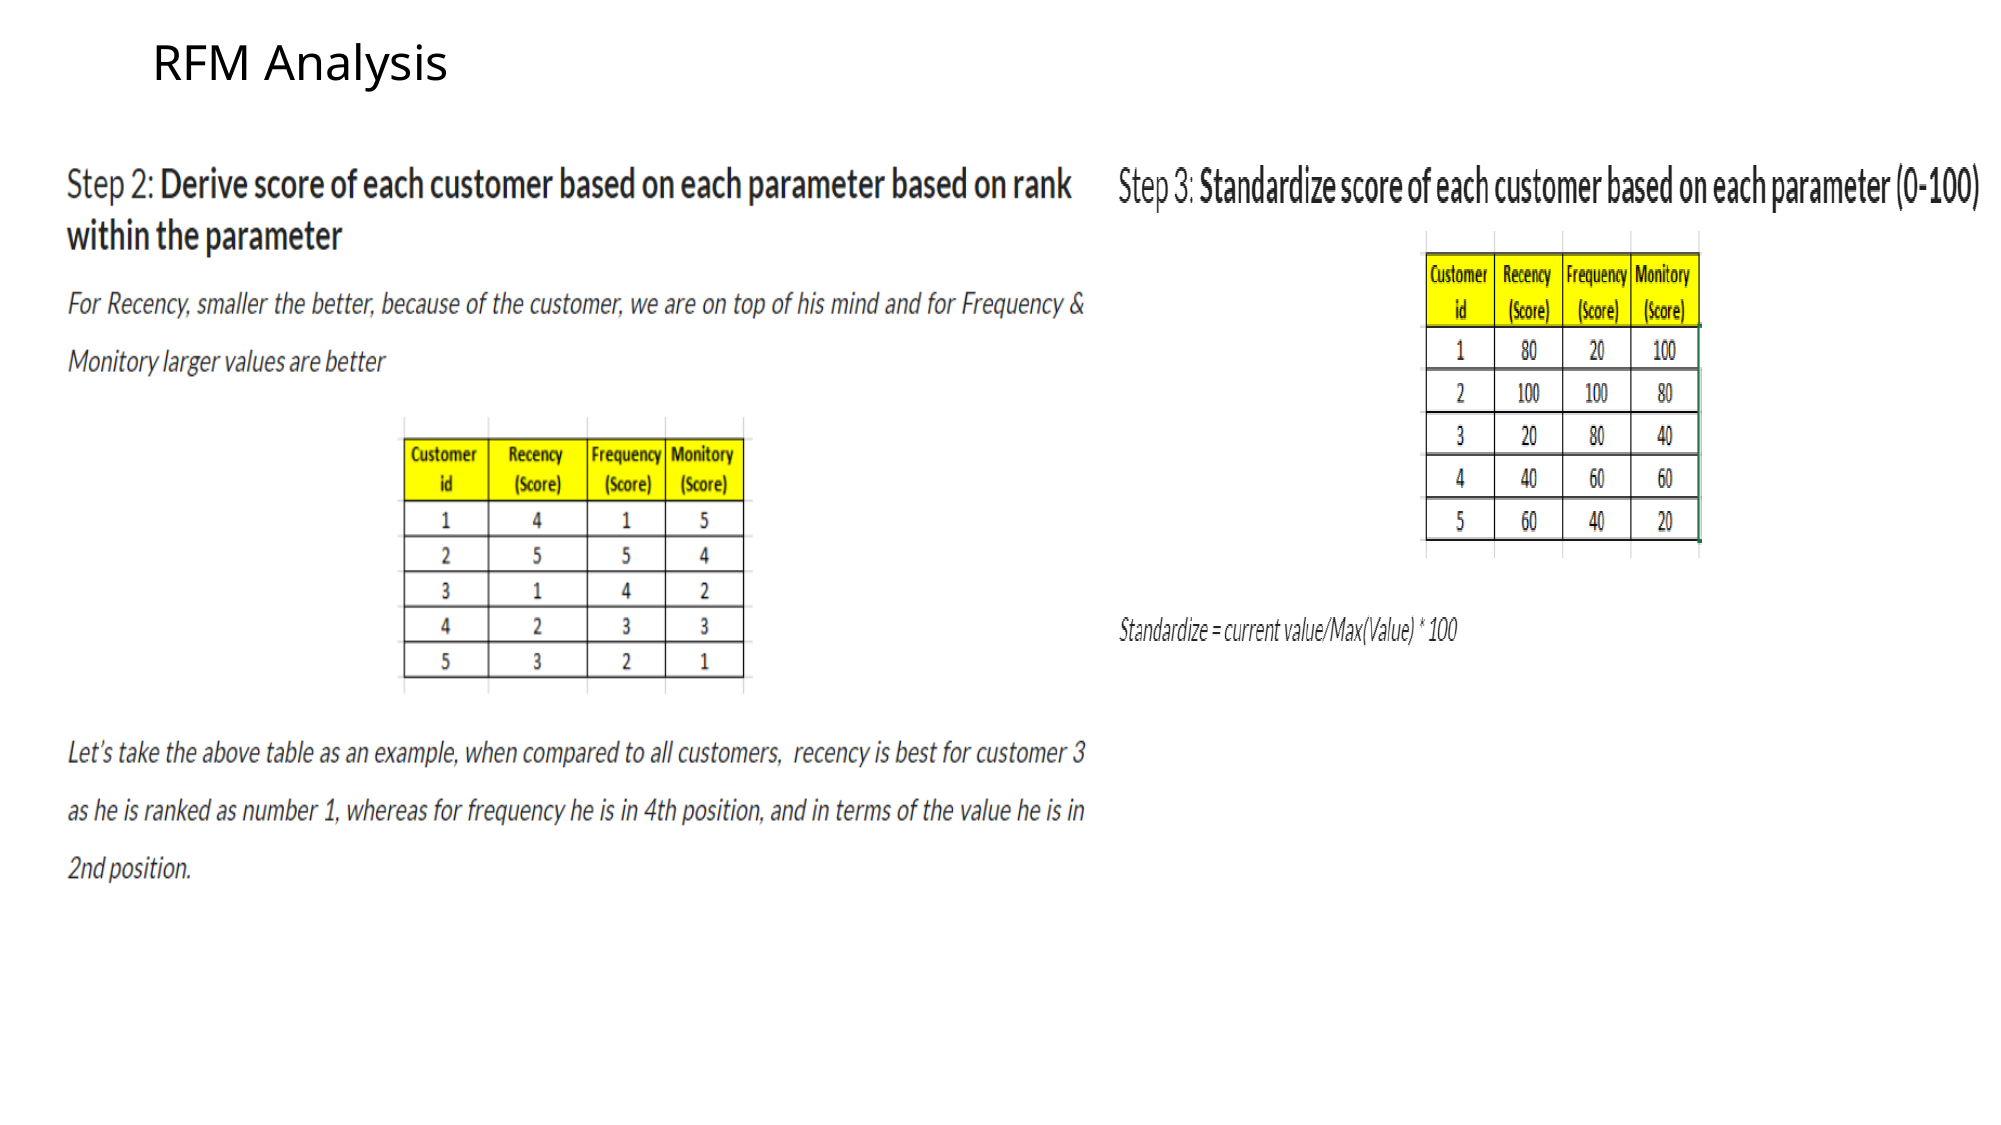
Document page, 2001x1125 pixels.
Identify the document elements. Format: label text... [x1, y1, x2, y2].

picture [61, 153, 1097, 888]
title RFM Analysis [137, 30, 1863, 99]
picture [1109, 145, 1980, 657]
